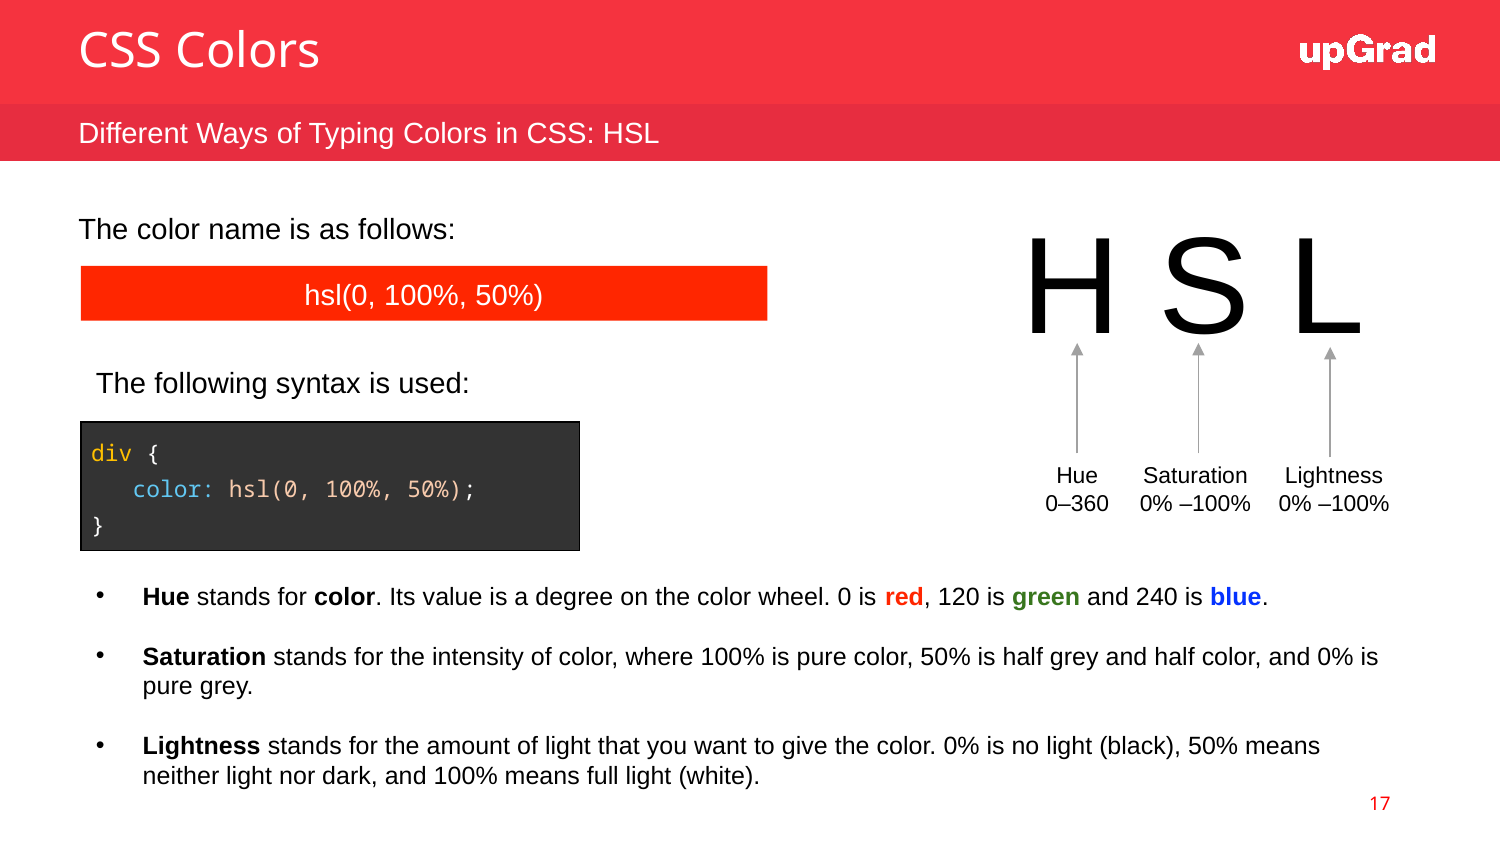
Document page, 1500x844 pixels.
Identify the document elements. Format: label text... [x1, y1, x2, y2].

text_box Different Ways of Typing Colors in CSS: HSL [63, 107, 827, 158]
text_box hsl(0, 100%, 50%) [80, 265, 768, 321]
text_box Hue 0–360 [1026, 453, 1123, 524]
text_box Lightness 0% –100% [1262, 453, 1406, 524]
text_box Saturation 0% –100% [1123, 453, 1262, 524]
picture [1300, 34, 1435, 70]
text_box The color name is as follows: [63, 202, 525, 254]
text_box Hue stands for color. Its value is a degree on the color wheel. 0 is red, 120 is green and 240 is blue. Saturation stands for the intensity of color, where 100% is pure color, 50% is half grey and half color, and 0% is pure grey. Lightness stands for the amount of light that you want to give the color. 0% is no light (black), 50% means neither light nor dark, and 100% means full light (white). [80, 572, 1406, 828]
text_box CSS Colors [63, 20, 768, 87]
table_header div { color: hsl(0, 100%, 50%); } [82, 423, 579, 550]
text_box The following syntax is used: [80, 357, 625, 408]
text_box [0, 104, 1500, 161]
text_box H S L [1006, 188, 1385, 369]
